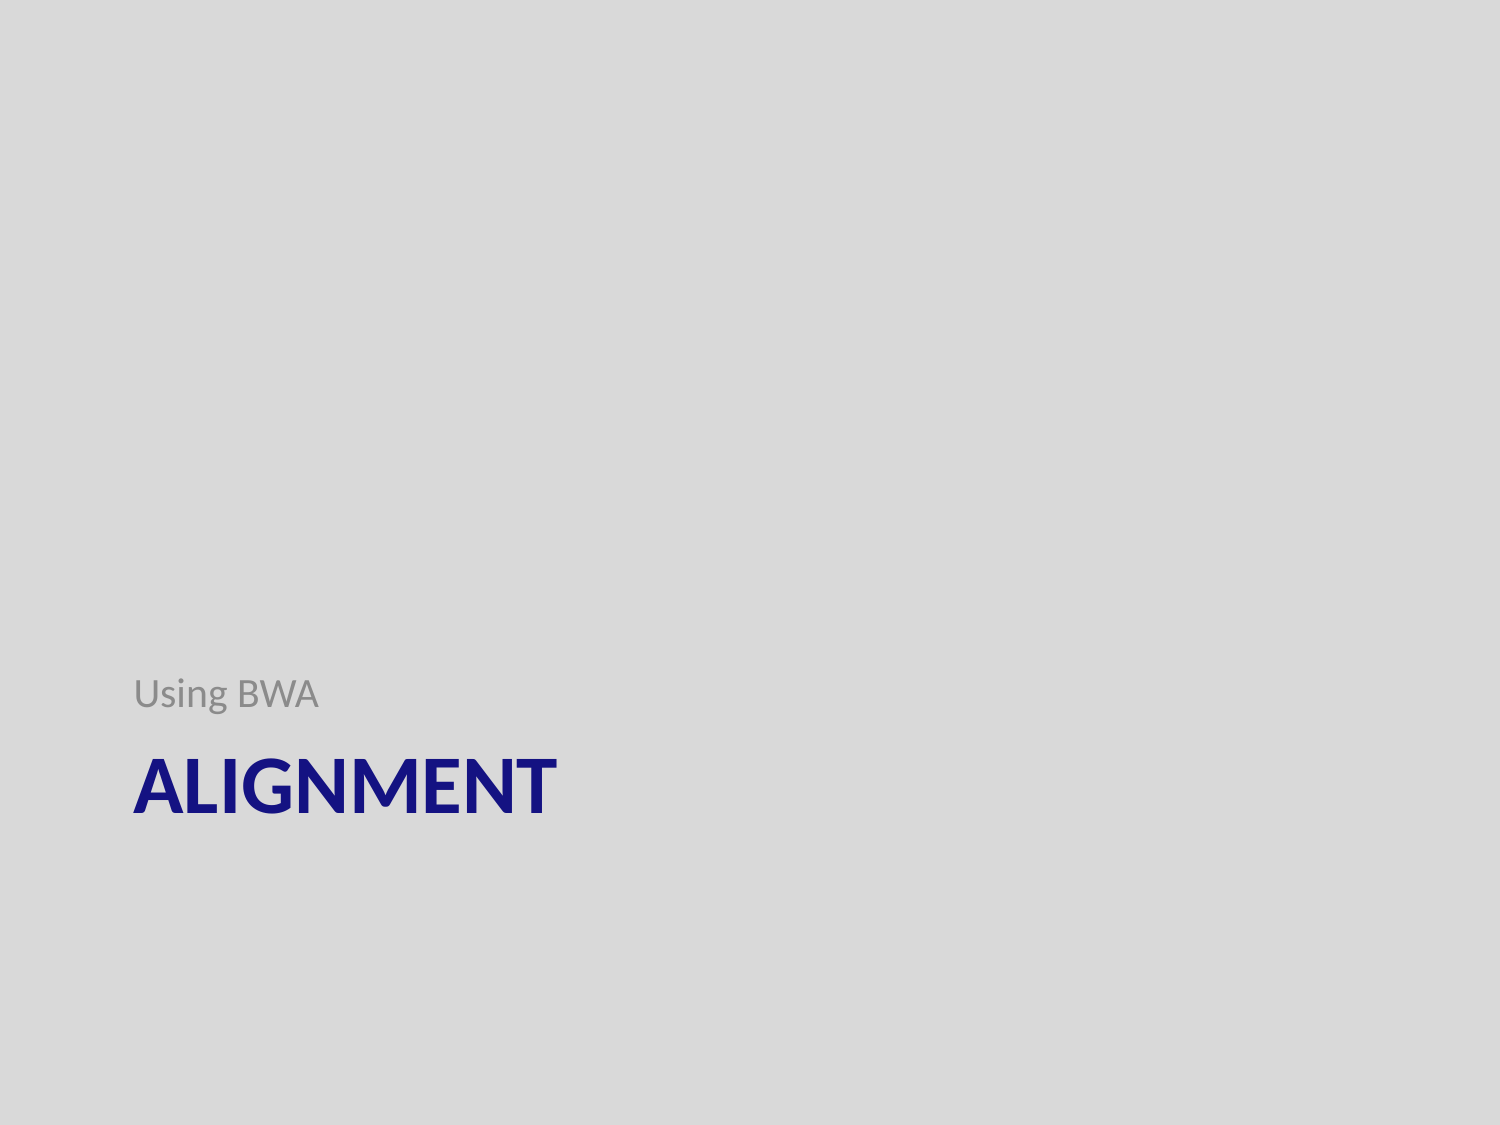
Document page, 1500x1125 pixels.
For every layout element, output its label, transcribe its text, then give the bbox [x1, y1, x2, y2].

list Using BWA [118, 476, 1394, 723]
title Alignment [118, 723, 1394, 947]
